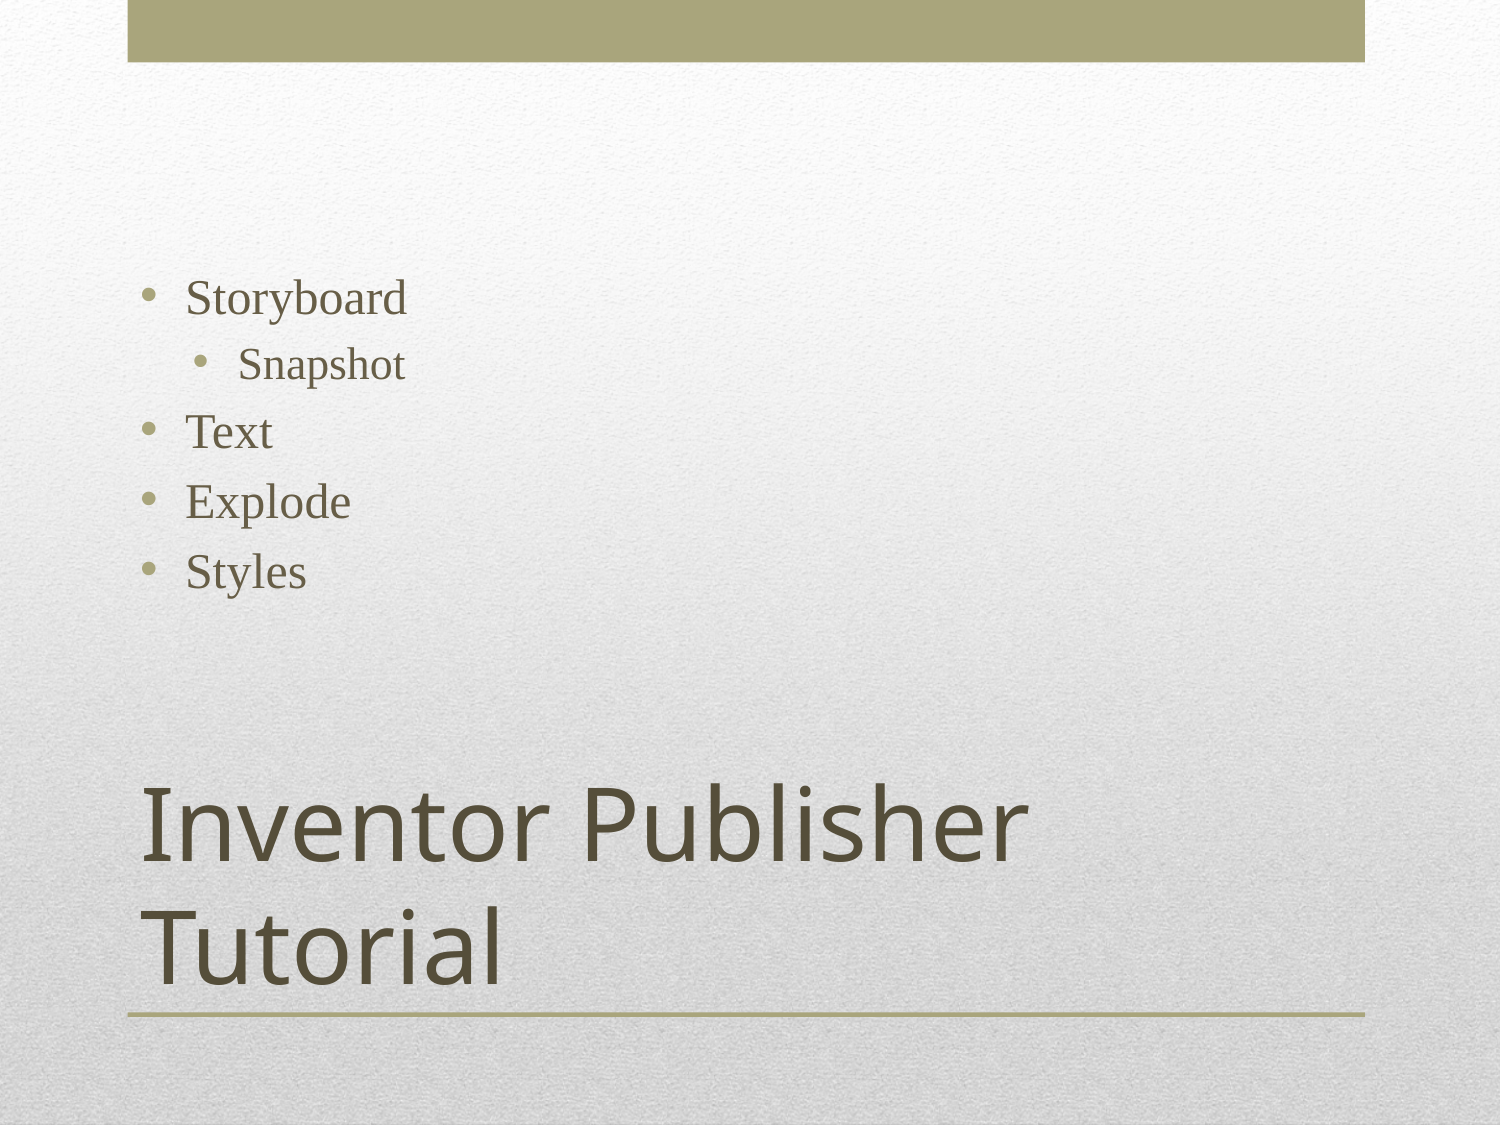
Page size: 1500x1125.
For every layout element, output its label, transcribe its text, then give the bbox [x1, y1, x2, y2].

list Storyboard Snapshot Text Explode Styles [125, 112, 1363, 750]
title Inventor Publisher Tutorial [125, 750, 1238, 1013]
